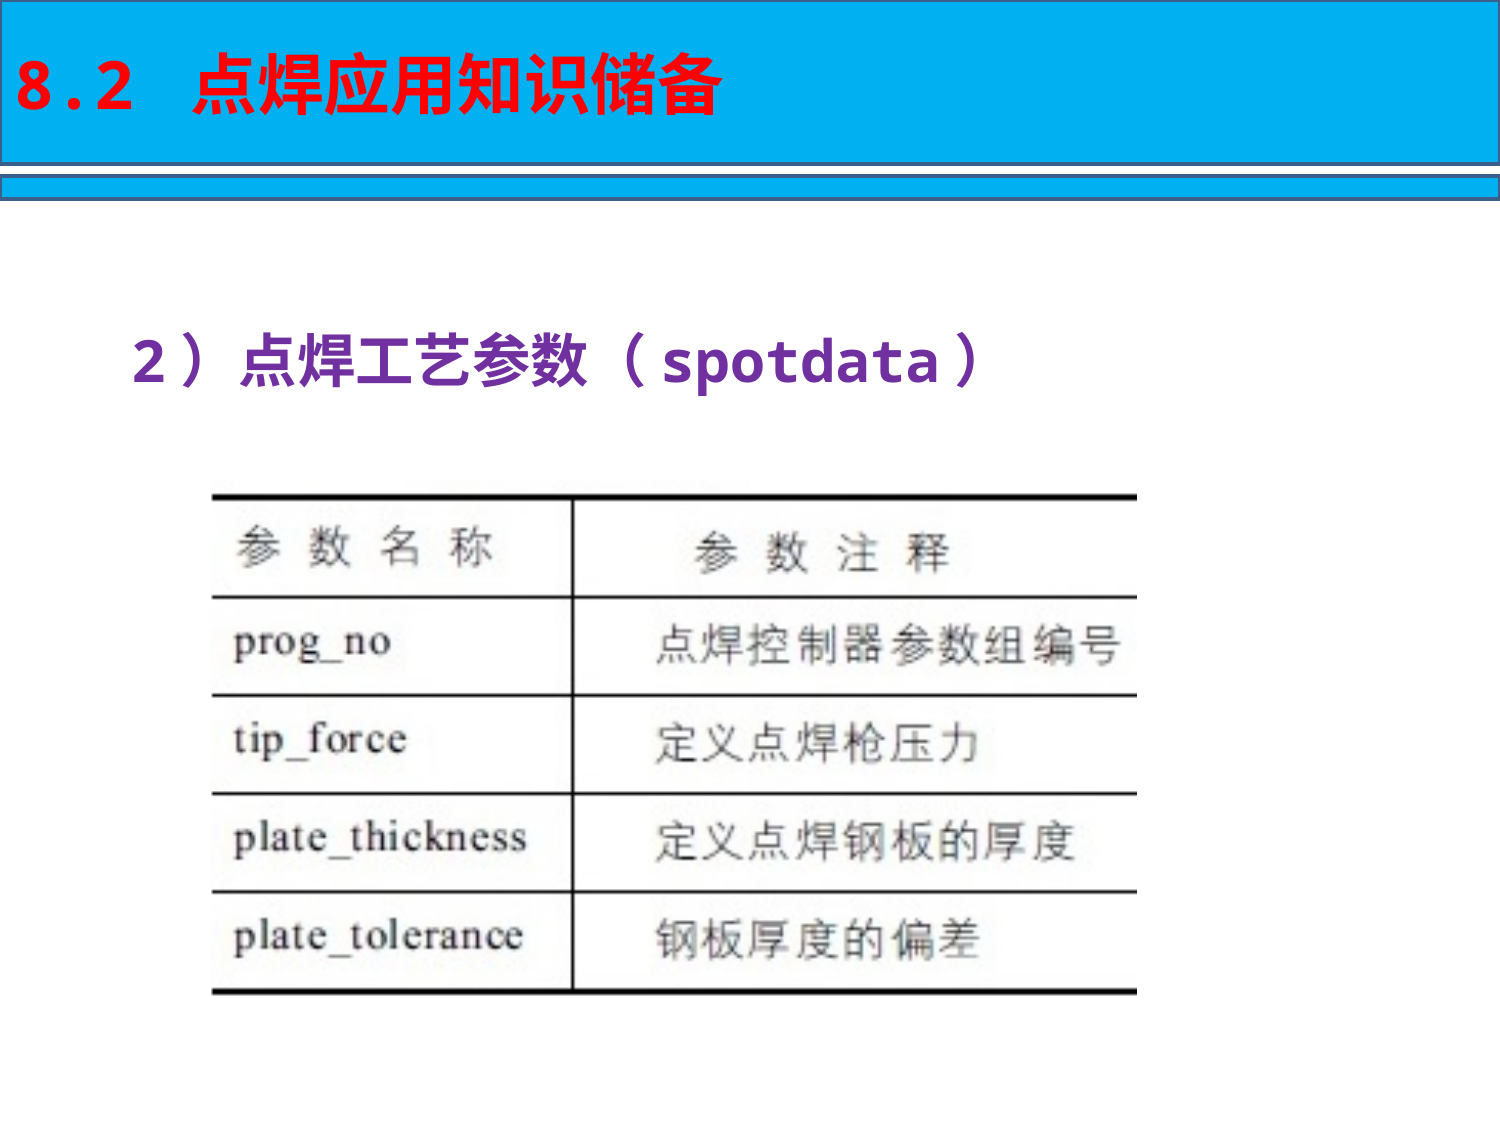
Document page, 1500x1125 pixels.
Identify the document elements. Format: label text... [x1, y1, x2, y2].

text_box [0, 0, 1500, 166]
picture [210, 480, 1137, 1008]
text_box 8.2 点焊应用知识储备 [0, 35, 985, 130]
text_box [0, 174, 1500, 201]
text_box 2）点焊工艺参数（spotdata） [117, 316, 1125, 402]
